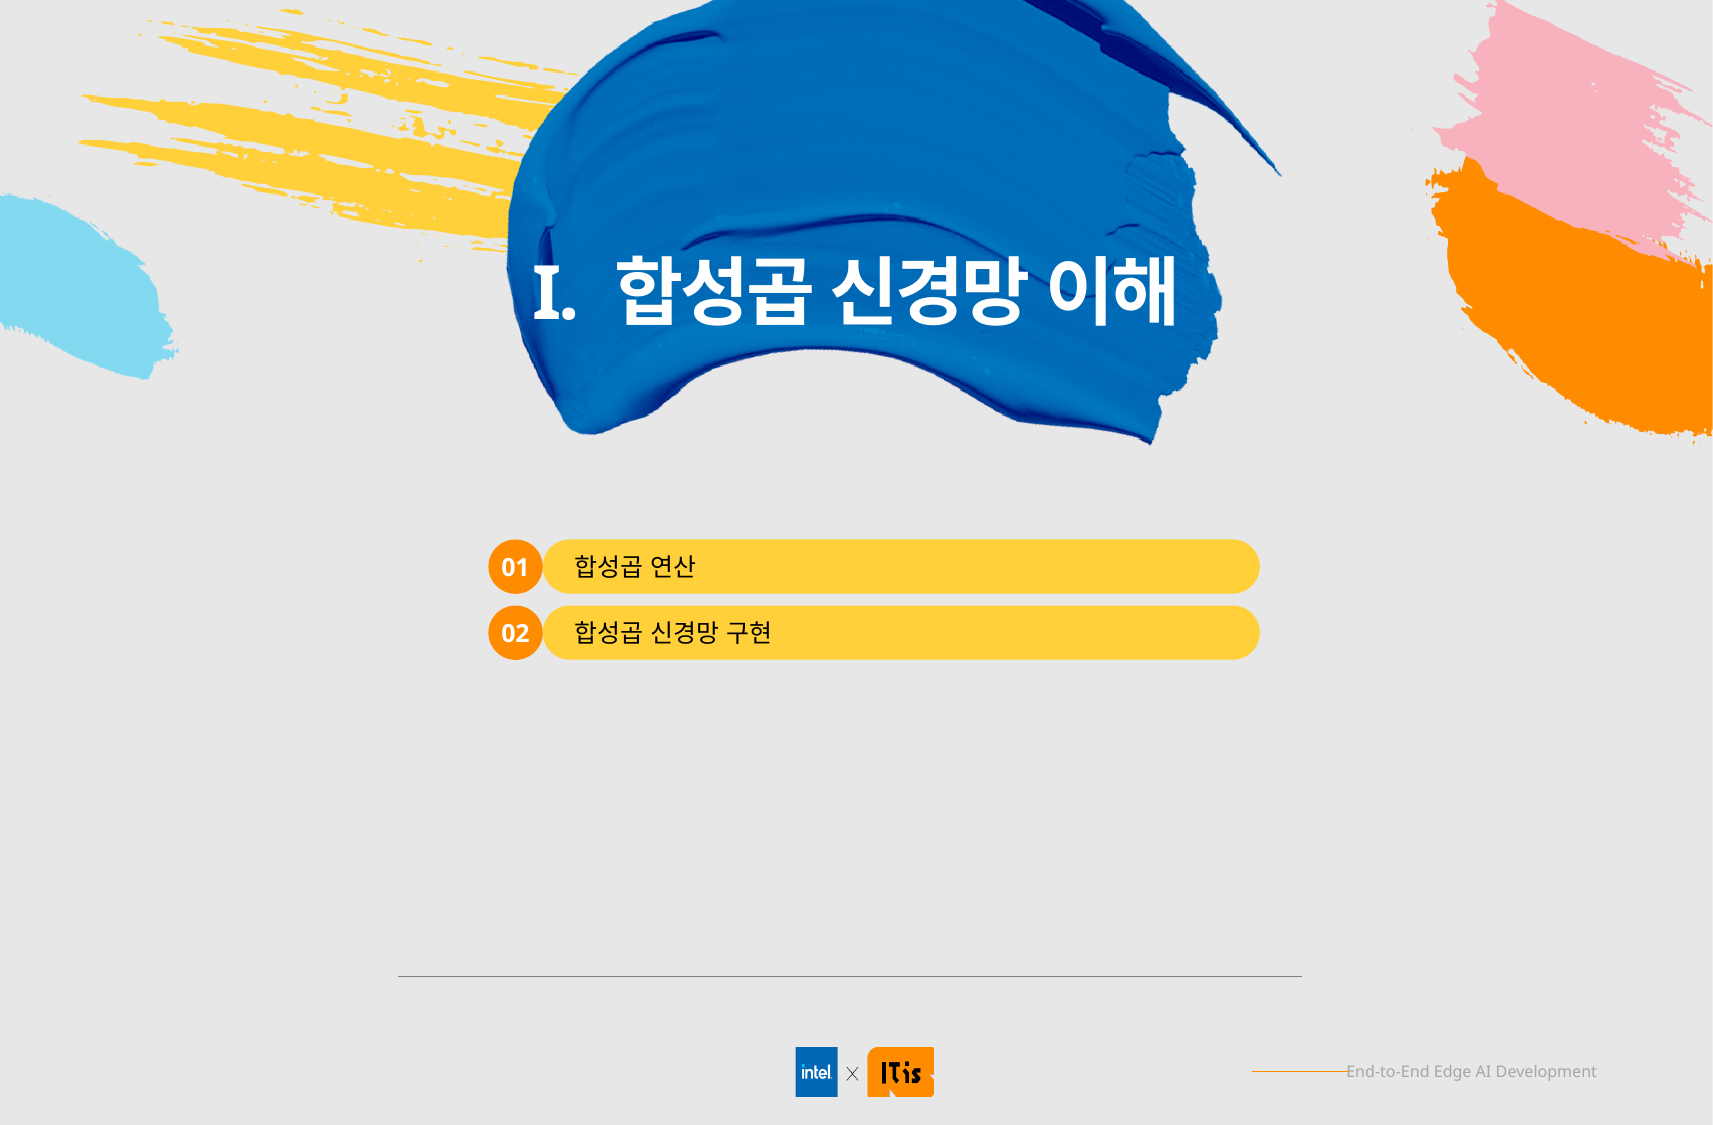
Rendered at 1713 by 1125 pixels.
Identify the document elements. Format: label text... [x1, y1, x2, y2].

text_box I. 합성곱 신경망 이해 [83, 219, 1630, 437]
text_box 합성곱 연산 [541, 538, 1261, 595]
text_box 02 [487, 604, 543, 661]
text_box 합성곱 신경망 구현 [541, 604, 1261, 661]
picture [0, 0, 1713, 1125]
text_box 01 [487, 538, 543, 595]
